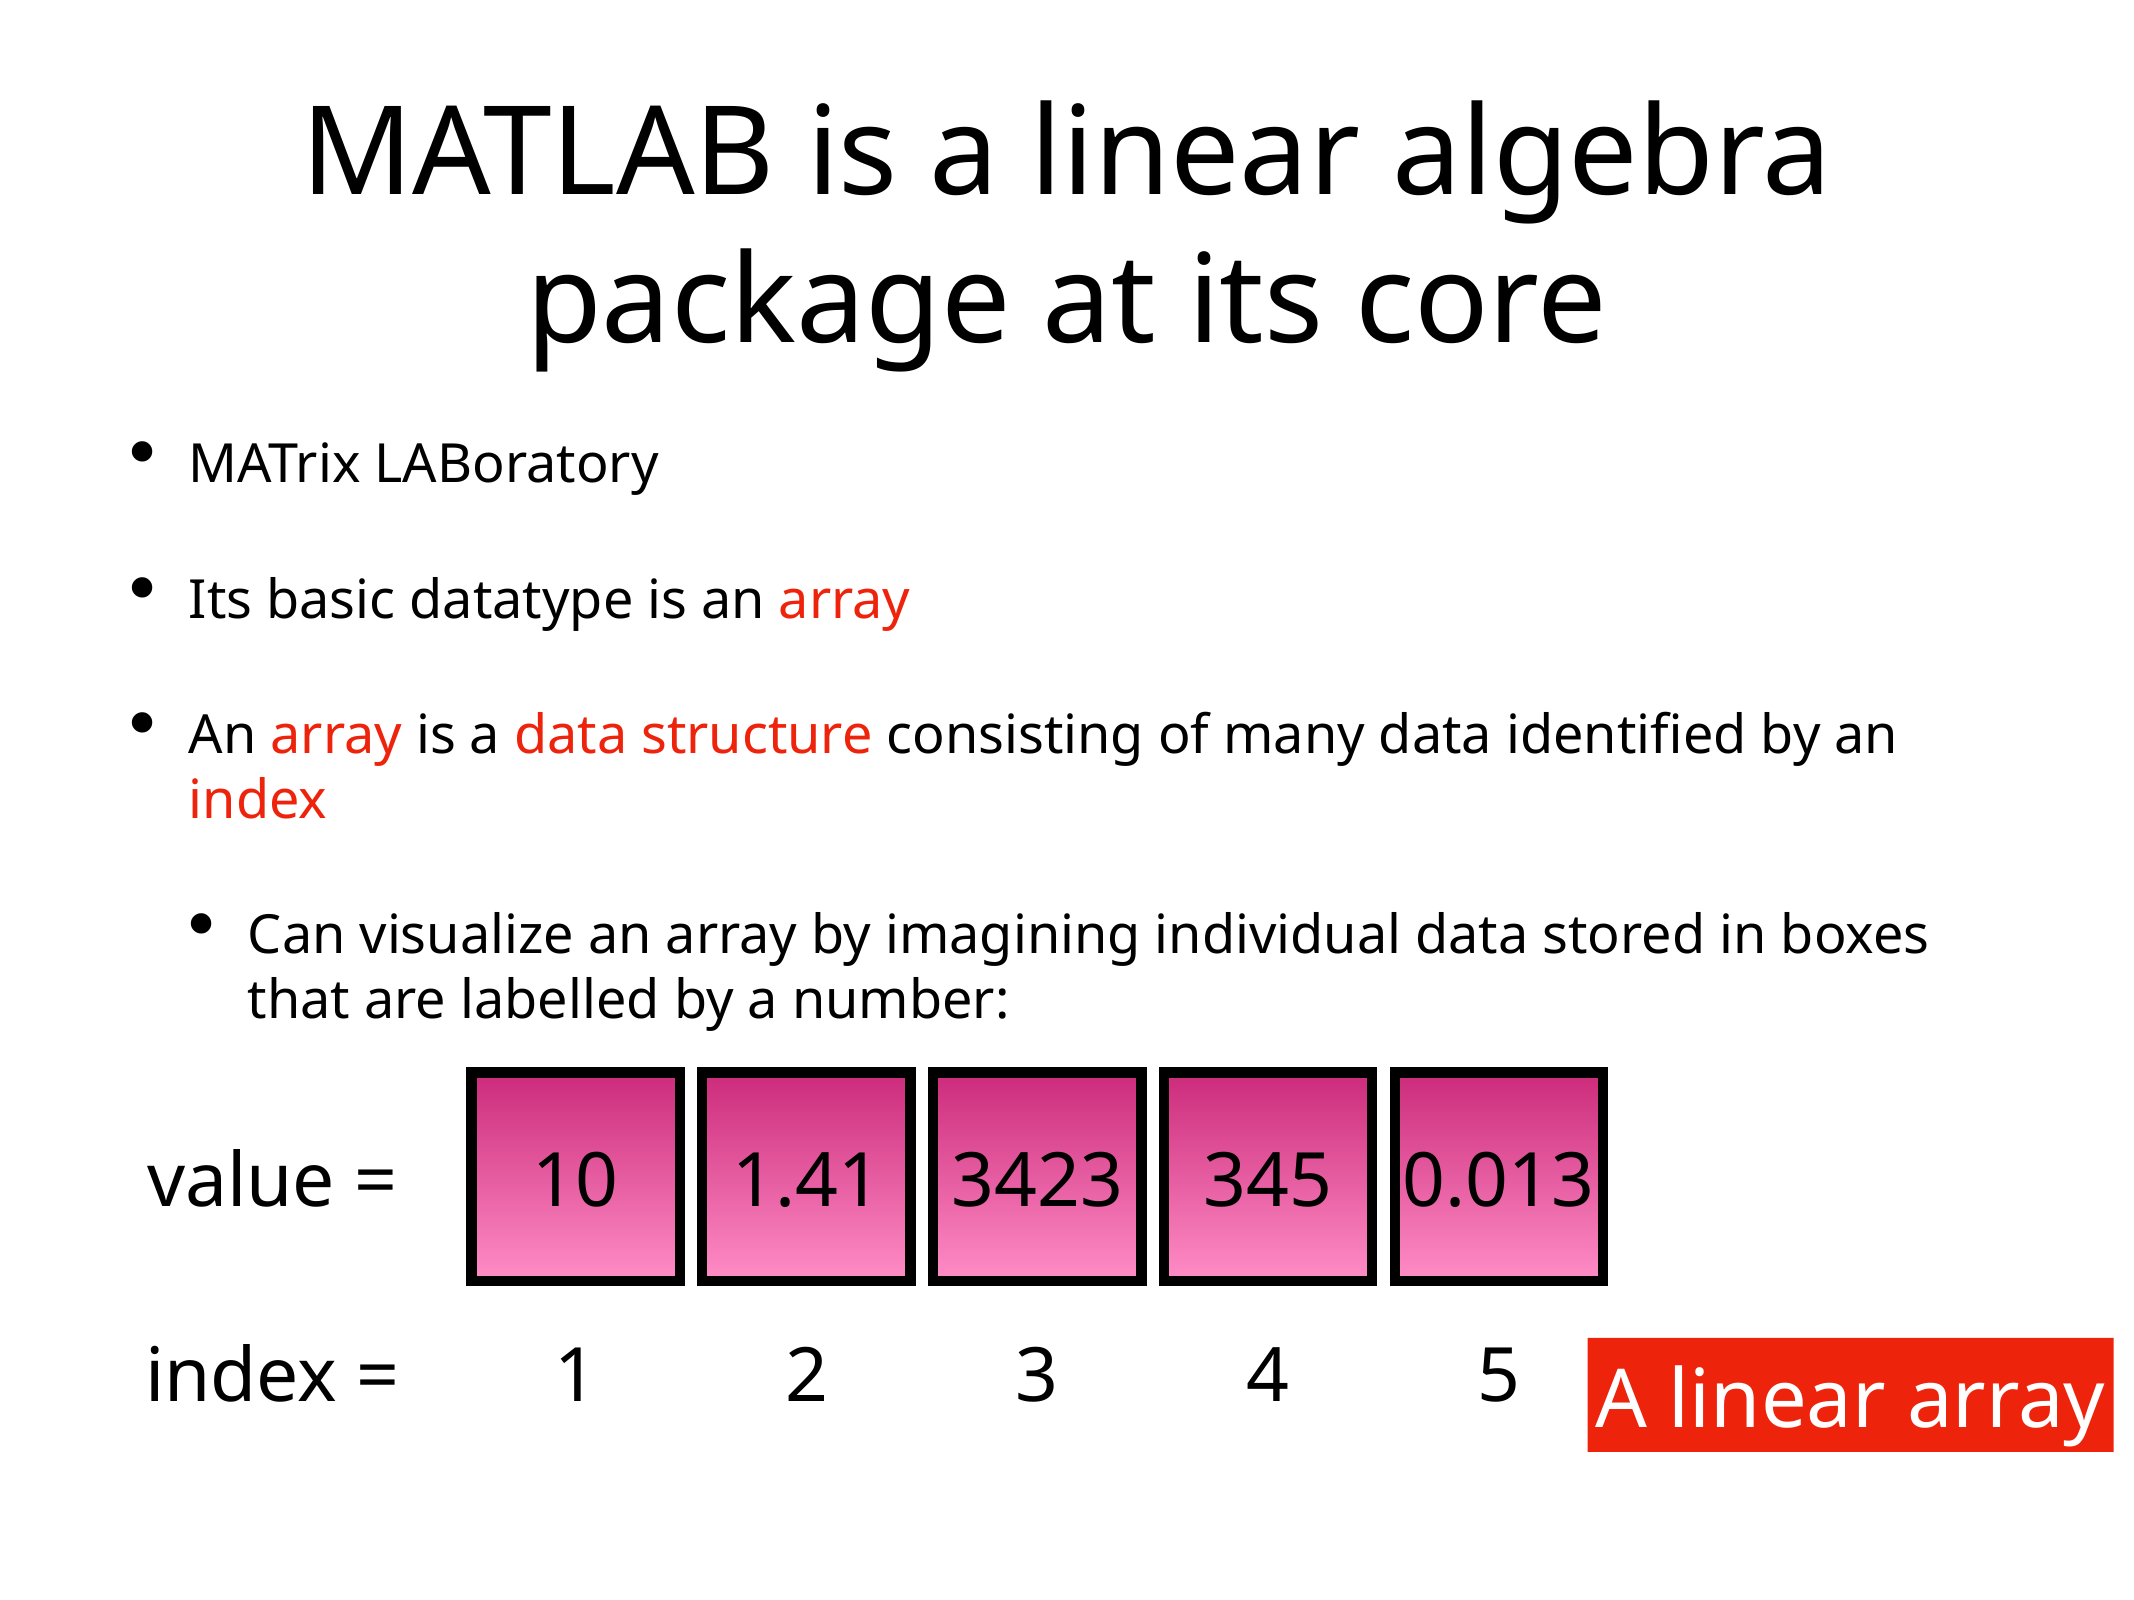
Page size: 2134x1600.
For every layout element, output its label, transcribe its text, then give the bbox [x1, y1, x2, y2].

list MATrix LABoratory Its basic datatype is an array An array is a data structure consisting of many data identified by an index Can visualize an array by imagining individual data stored in boxes that are labelled by a number: [120, 394, 2013, 1064]
title MATLAB is a linear algebra package at its core [155, 41, 1978, 394]
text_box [133, 1072, 2108, 1452]
